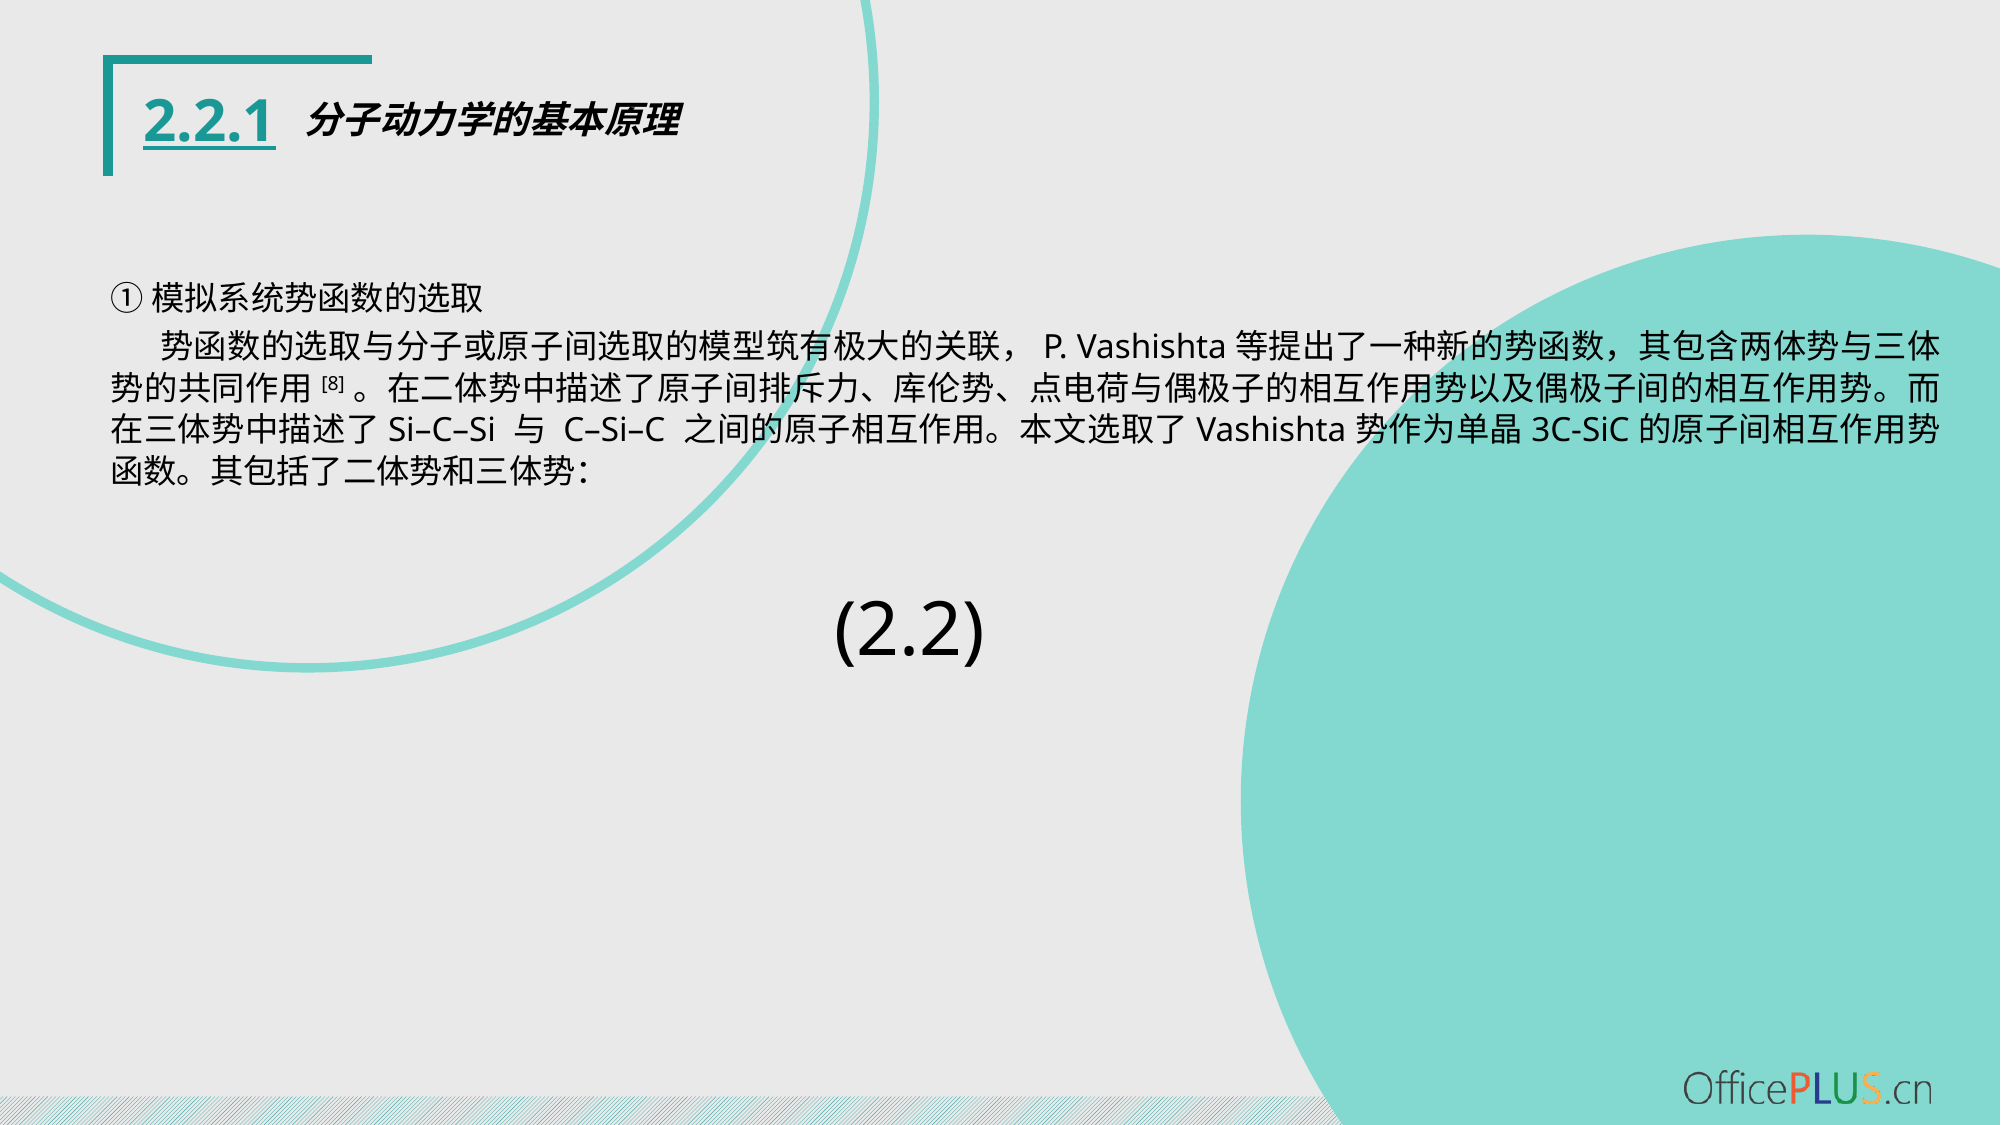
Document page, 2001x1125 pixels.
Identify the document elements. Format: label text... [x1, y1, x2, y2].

text_box [0, 0, 876, 669]
picture [1684, 1070, 1931, 1104]
text_box 2.2.1 [128, 75, 331, 161]
text_box [1239, 233, 2000, 1125]
text_box 分子动力学的基本原理 [289, 88, 729, 148]
